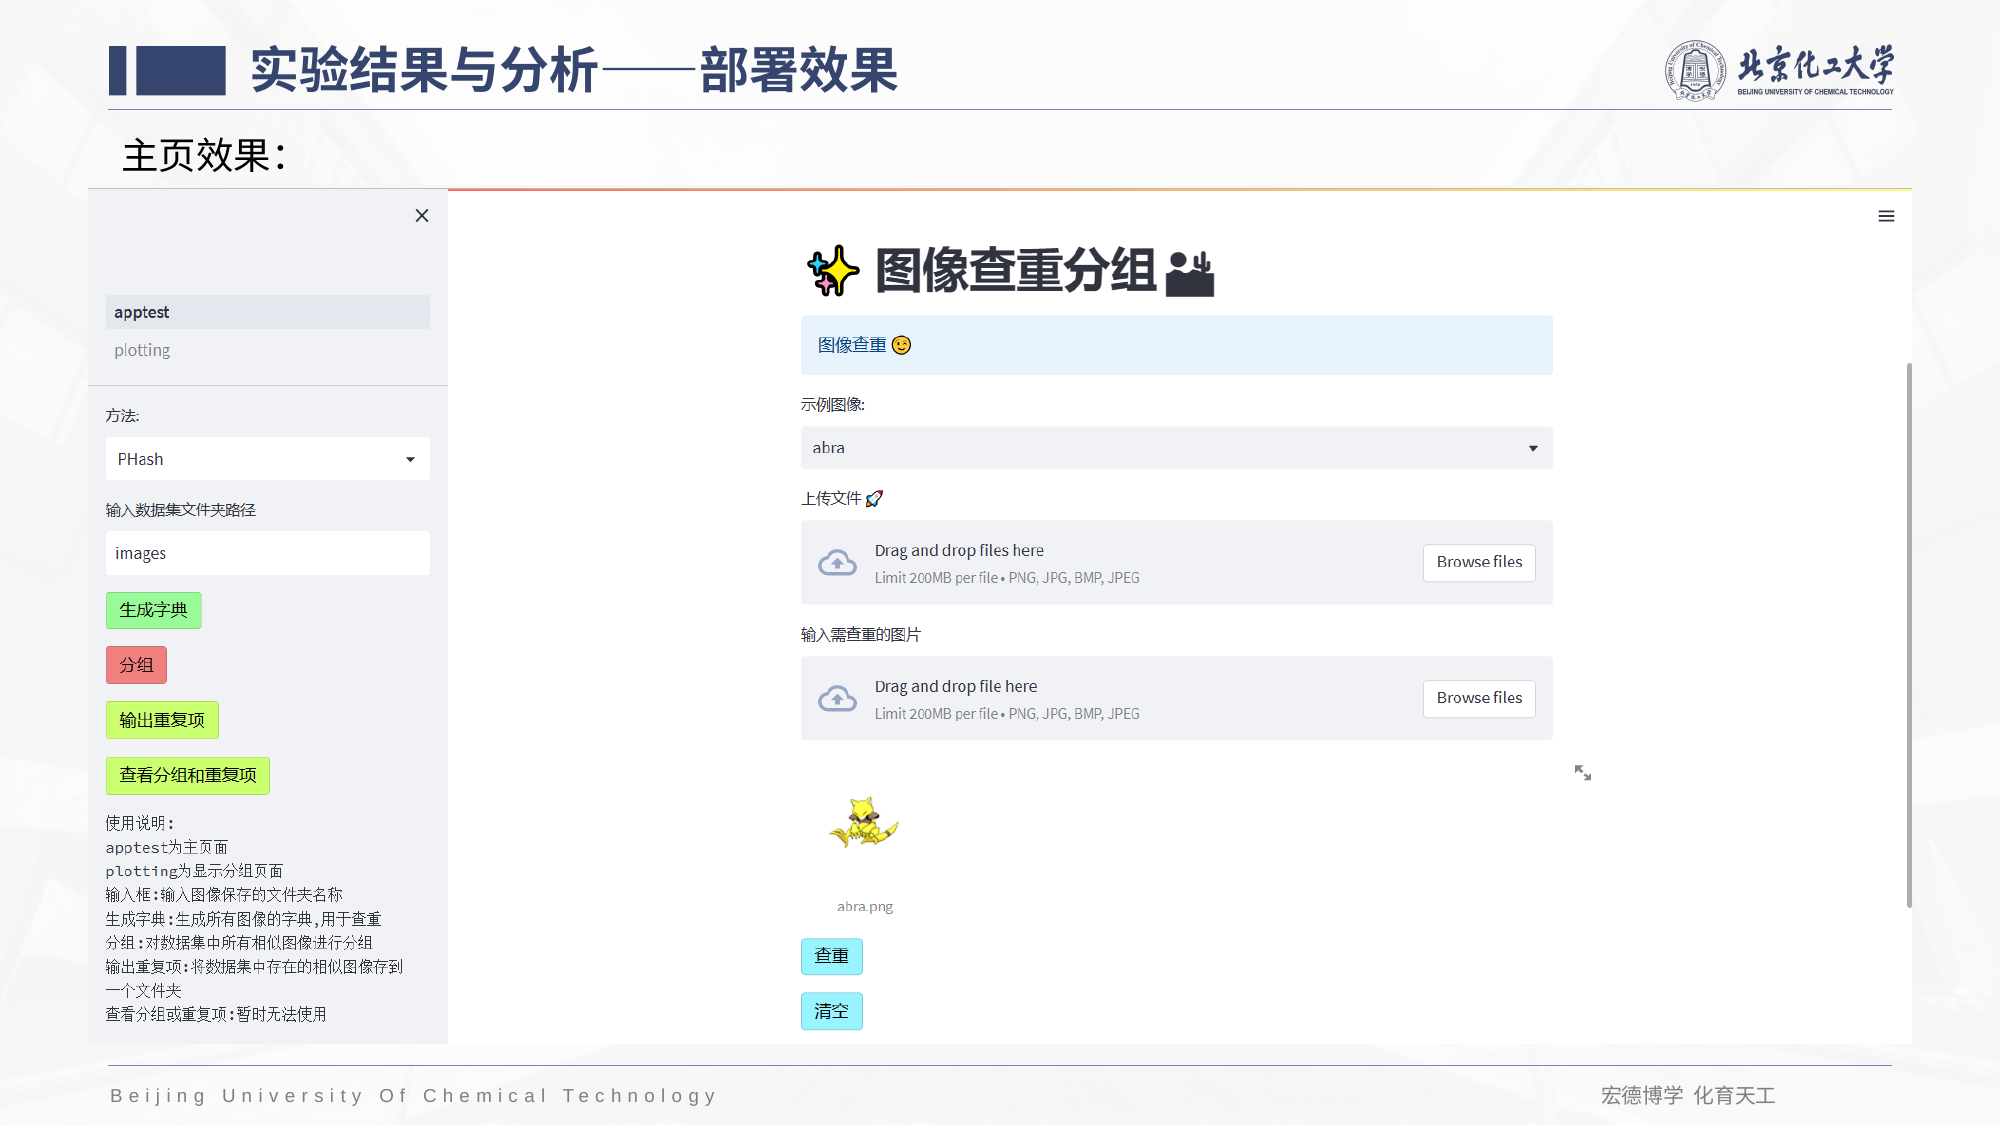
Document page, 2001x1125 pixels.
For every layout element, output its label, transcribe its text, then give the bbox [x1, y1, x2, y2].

list 实验结果与分析——部署效果 [234, 37, 1030, 105]
text_box 主页效果： [106, 124, 324, 185]
picture [88, 185, 1912, 1044]
picture [1639, 40, 1962, 104]
